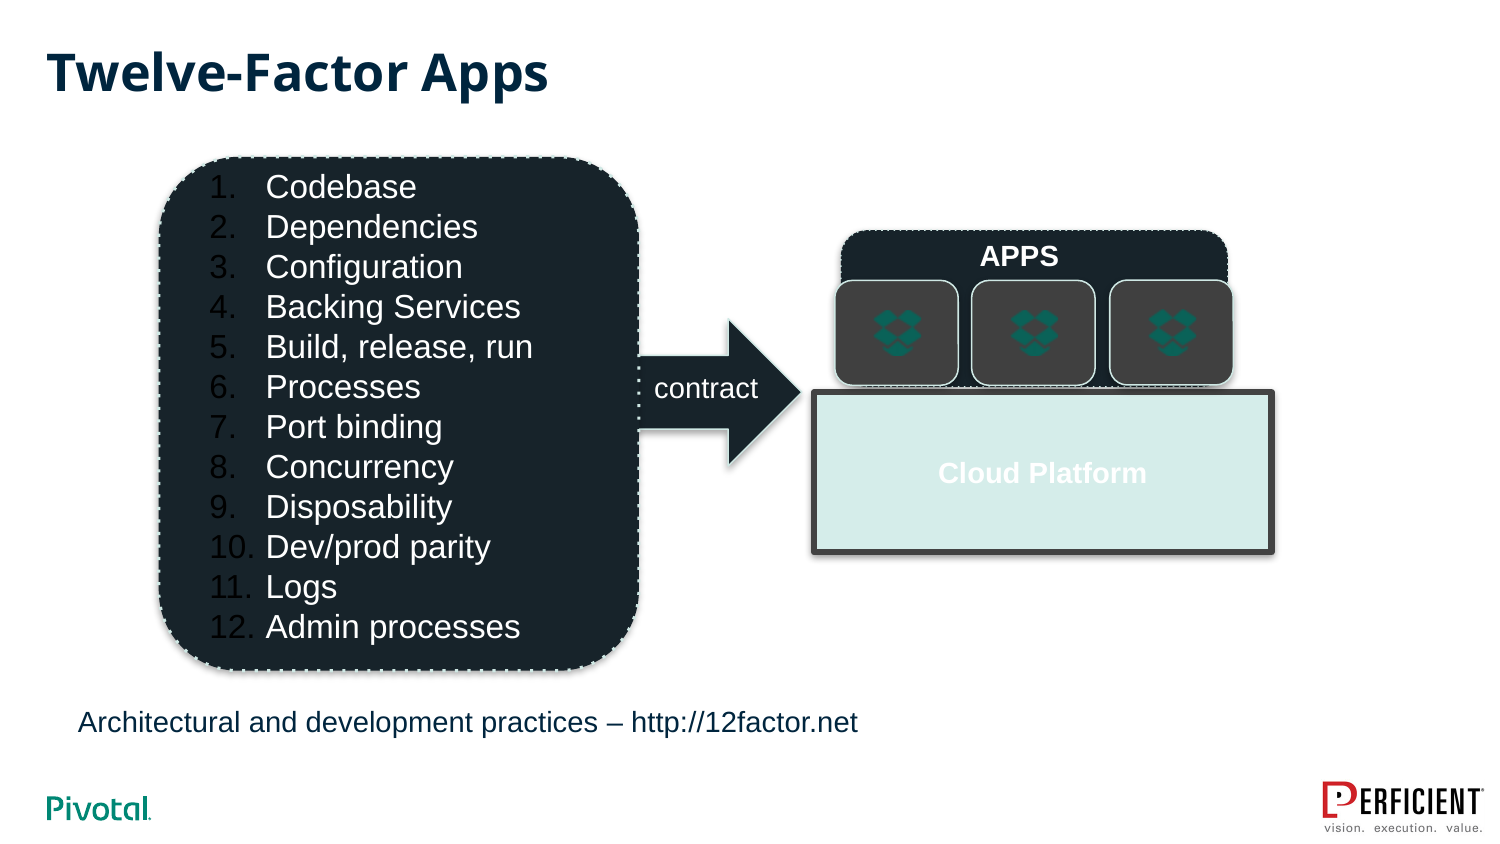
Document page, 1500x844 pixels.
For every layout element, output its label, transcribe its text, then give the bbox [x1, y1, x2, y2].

picture [873, 309, 922, 357]
text_box contract [639, 362, 774, 412]
text_box [970, 279, 1096, 387]
text_box [833, 279, 960, 387]
picture [1321, 779, 1485, 837]
text_box [1108, 279, 1235, 386]
text_box Codebase Dependencies Configuration Backing Services Build, release, run Processes Port binding Concurrency Disposability Dev/prod parity Logs Admin processes [194, 158, 1003, 653]
text_box [1074, 229, 1229, 387]
text_box [157, 170, 611, 672]
text_box APPS [964, 229, 1074, 280]
text_box Architectural and development practices – http://12factor.net [63, 696, 875, 746]
picture [1148, 309, 1197, 356]
title Twelve-Factor Apps [31, 24, 1453, 90]
picture [1009, 309, 1059, 357]
text_box Cloud Platform [811, 389, 1275, 555]
